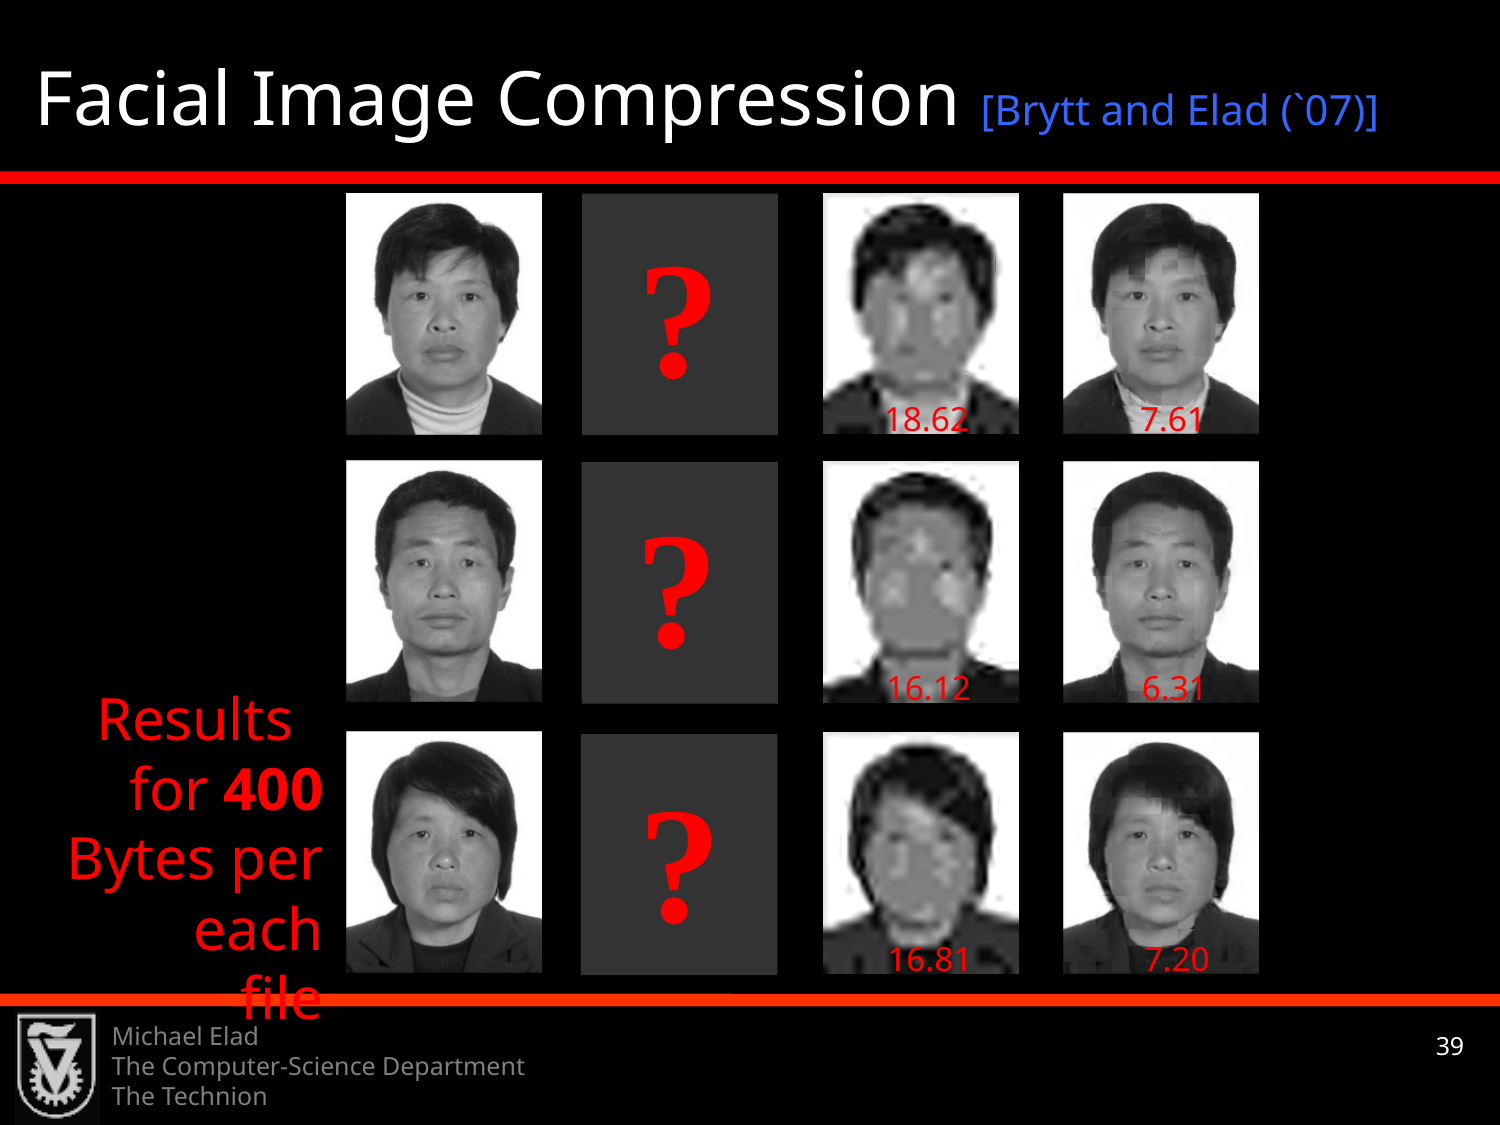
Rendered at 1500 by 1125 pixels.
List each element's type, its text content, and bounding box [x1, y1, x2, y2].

footer Michael Elad The Computer-Science Department The Technion [96, 1012, 771, 1125]
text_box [1062, 192, 1260, 987]
picture [14, 1039, 96, 1125]
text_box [822, 192, 1019, 987]
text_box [346, 193, 542, 974]
text_box Facial Image Compression [Brytt and Elad (`07)] [0, 24, 1500, 165]
text_box Results for 400 Bytes per each file [0, 674, 339, 1039]
slide_number 39 [1166, 1023, 1480, 1099]
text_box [580, 193, 779, 976]
